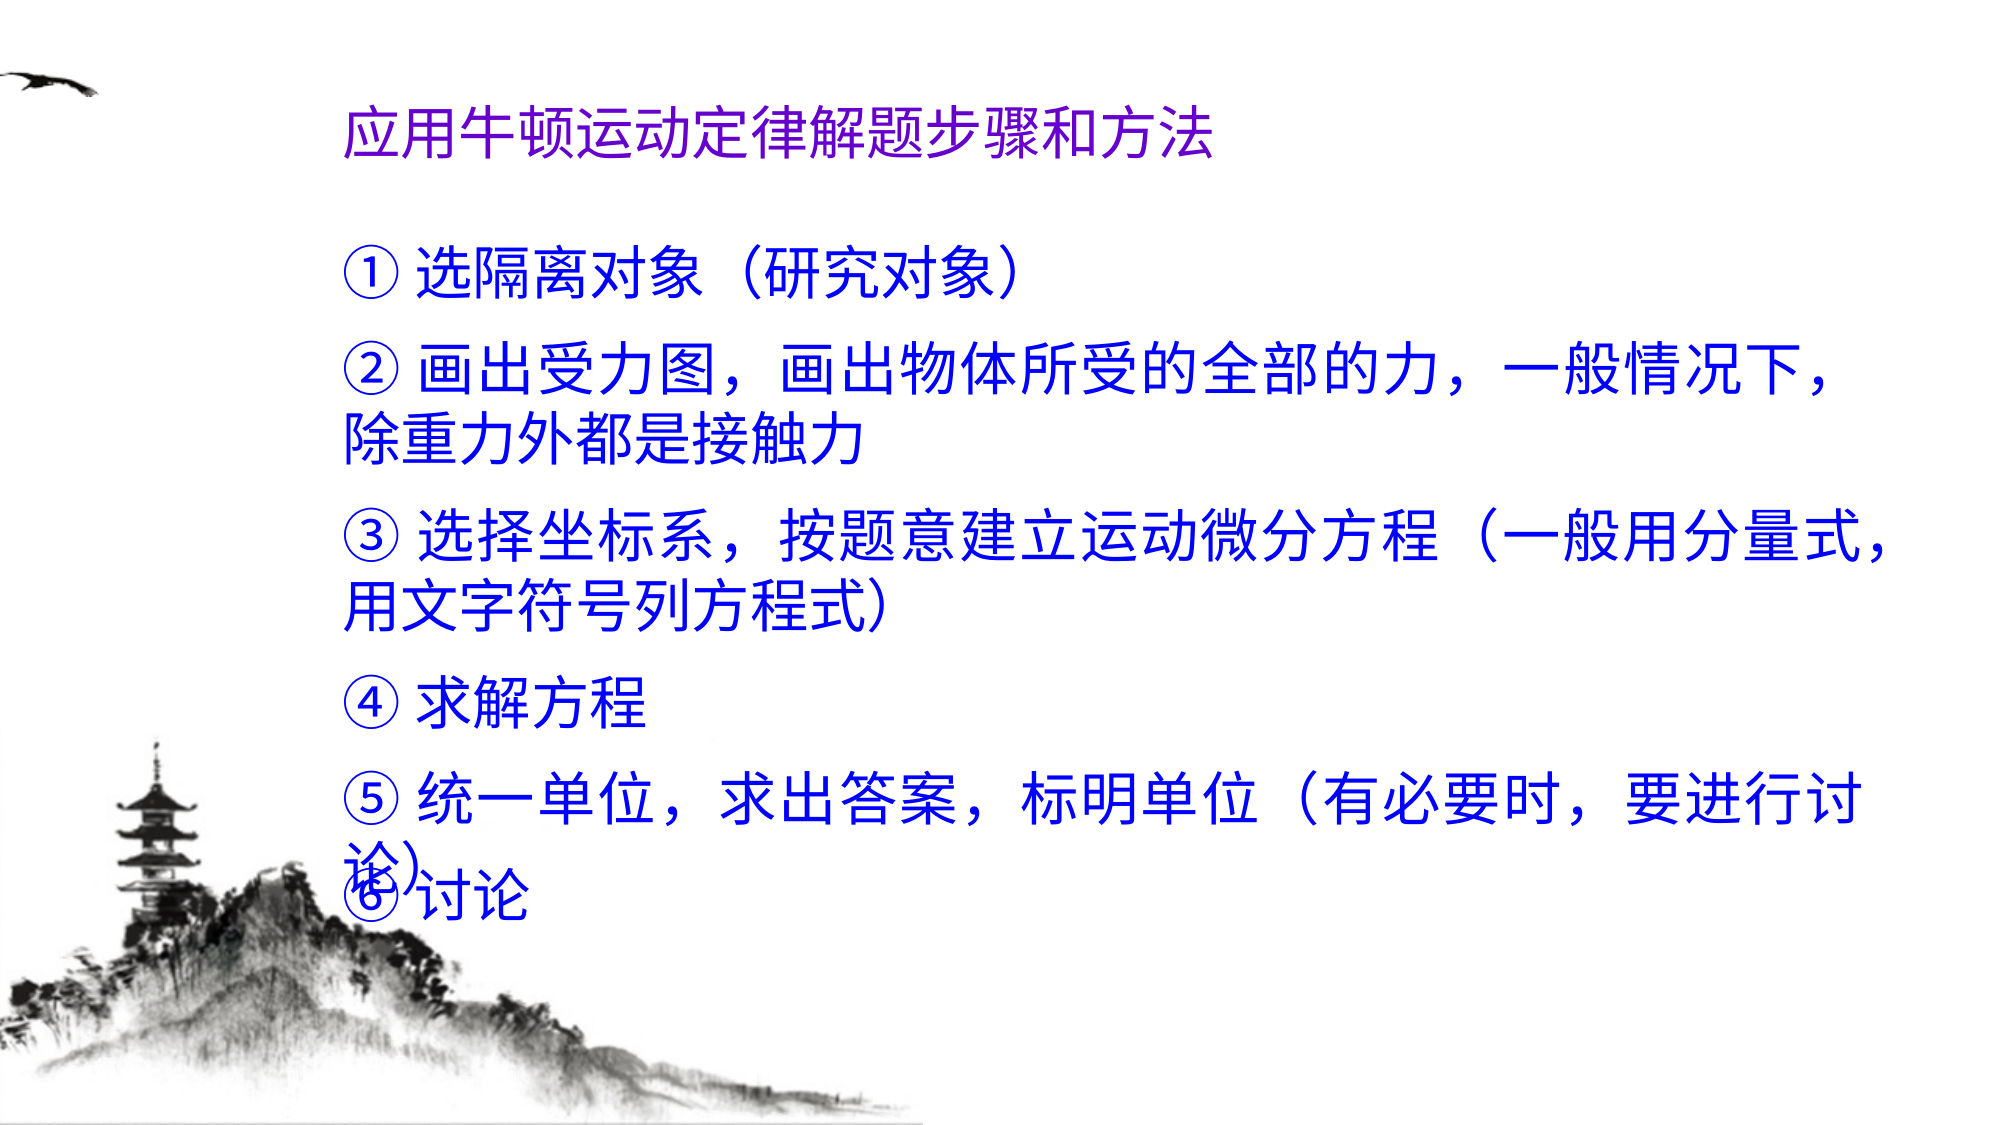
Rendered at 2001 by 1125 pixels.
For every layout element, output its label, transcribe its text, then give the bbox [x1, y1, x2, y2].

text_box ①选隔离对象（研究对象） [327, 228, 1365, 314]
text_box ④求解方程 [327, 658, 744, 744]
picture [0, 3, 99, 97]
text_box 应用牛顿运动定律解题步骤和方法 [327, 88, 1457, 174]
picture [0, 732, 923, 1125]
text_box ②画出受力图，画出物体所受的全部的力，一般情况下，除重力外都是接触力 [327, 325, 1879, 480]
text_box ③选择坐标系，按题意建立运动微分方程（一般用分量式，用文字符号列方程式） [327, 491, 1879, 647]
text_box ⑥讨论 [327, 851, 653, 937]
text_box ⑤统一单位，求出答案，标明单位（有必要时，要进行讨论） [327, 755, 1879, 910]
